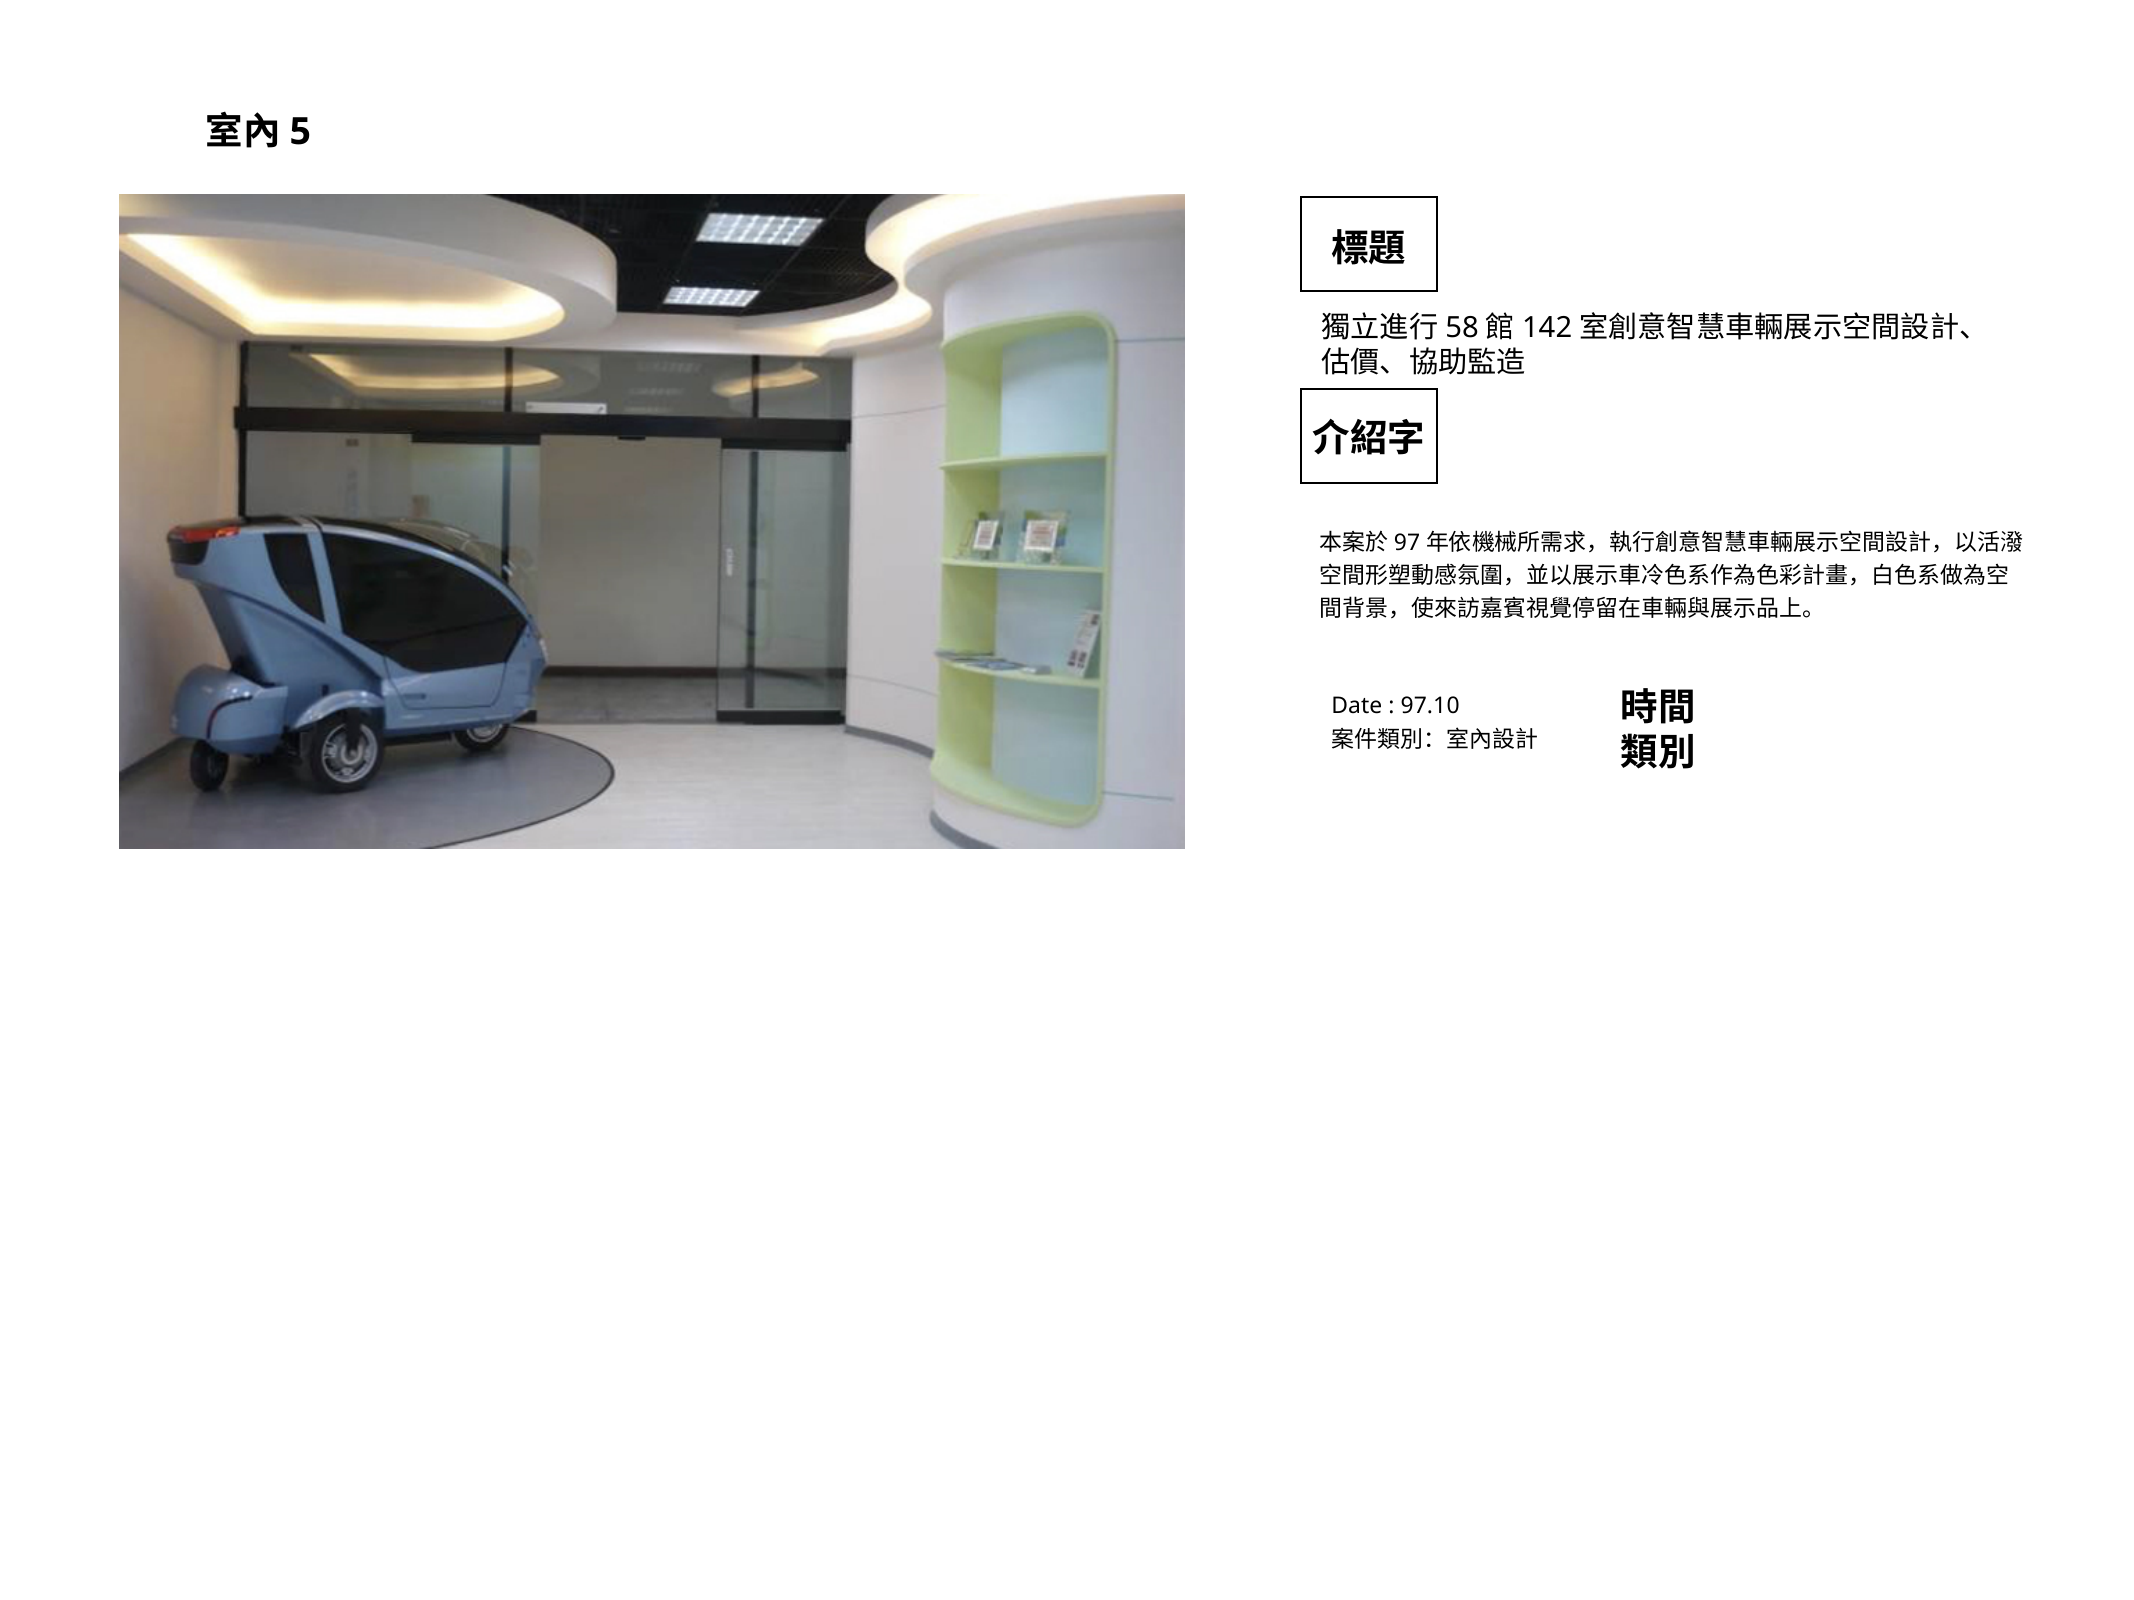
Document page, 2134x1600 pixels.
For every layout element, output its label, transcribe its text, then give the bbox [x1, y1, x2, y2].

text_box 室內5 [197, 99, 320, 161]
text_box [1300, 197, 1437, 292]
text_box 本案於97年依機械所需求，執行創意智慧車輛展示空間設計，以活潑 空間形塑動感氛圍，並以展示車冷色系作為色彩計畫，白色系做為空 間背景，使來訪嘉賓視覺停留在車輛與展示品上。 [1311, 522, 2033, 630]
text_box Date : 97.10 案件類別：室內設計 [1323, 685, 1547, 761]
text_box 獨立進行58館142室創意智慧車輛展示空間設計、 估價、協助監造 [1313, 299, 1998, 387]
text_box 時間 類別 [1612, 674, 1705, 782]
text_box [1300, 389, 1437, 483]
picture [119, 194, 1185, 850]
